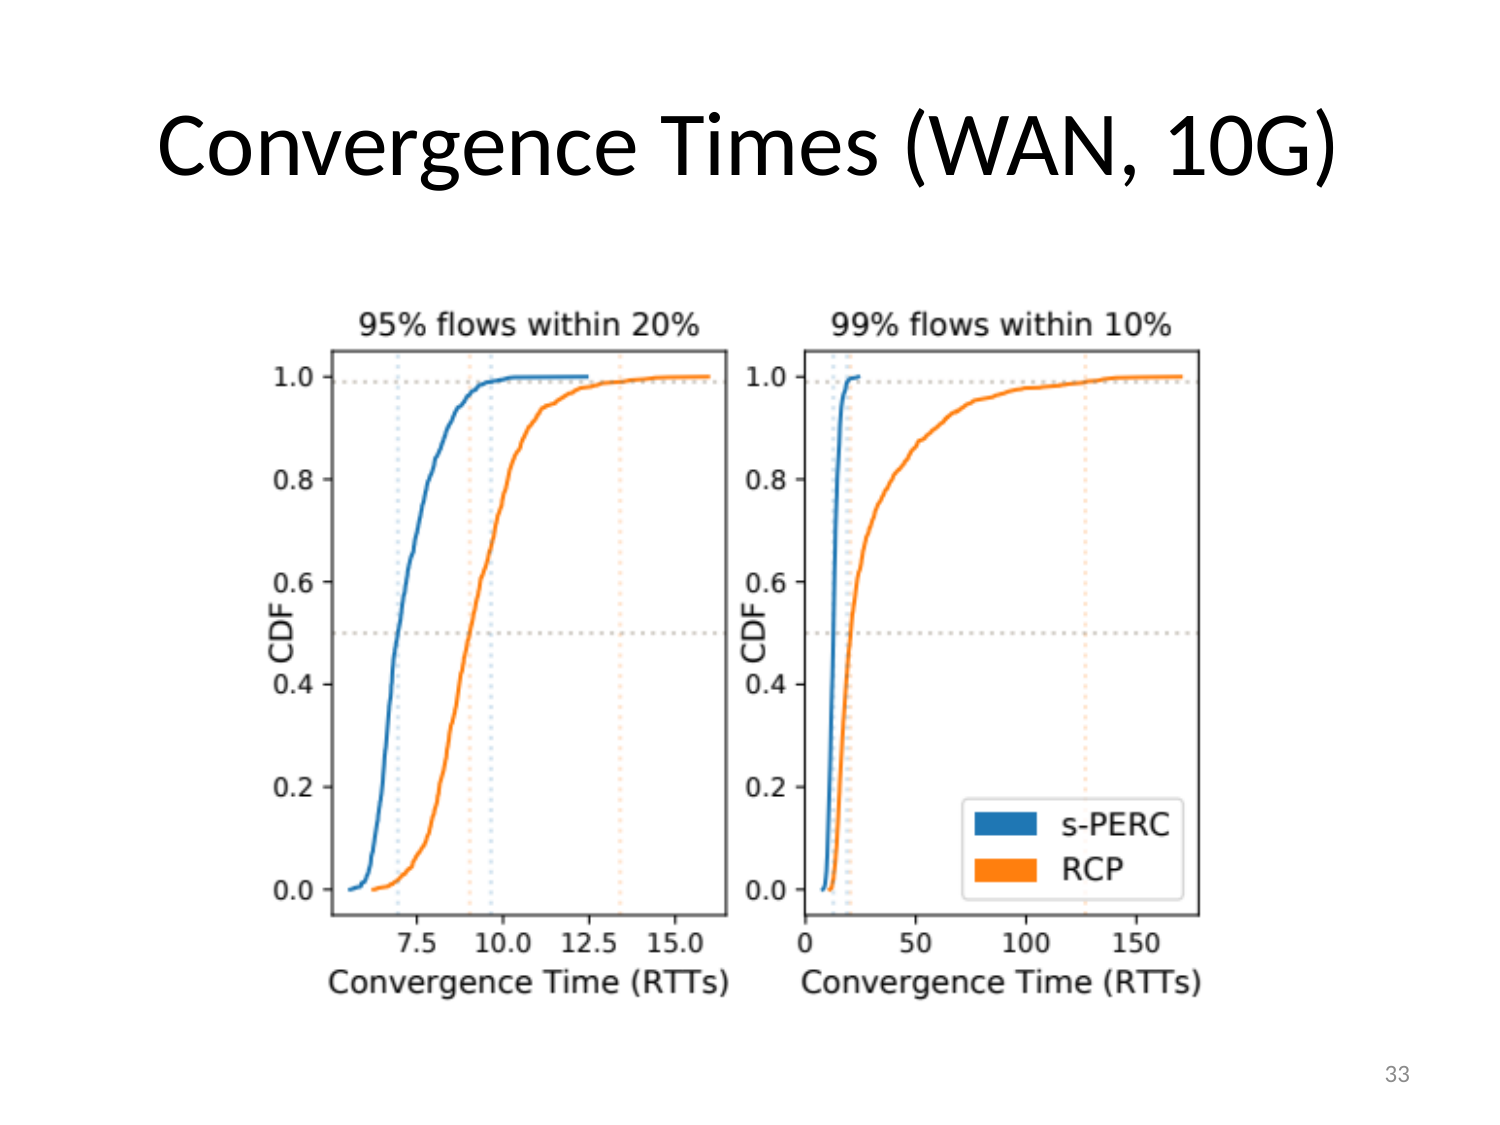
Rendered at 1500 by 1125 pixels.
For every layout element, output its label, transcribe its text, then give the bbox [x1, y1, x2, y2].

slide_number 33 [1074, 1042, 1425, 1103]
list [74, 262, 1426, 1006]
title Convergence Times (WAN, 10G) [75, 45, 1425, 233]
